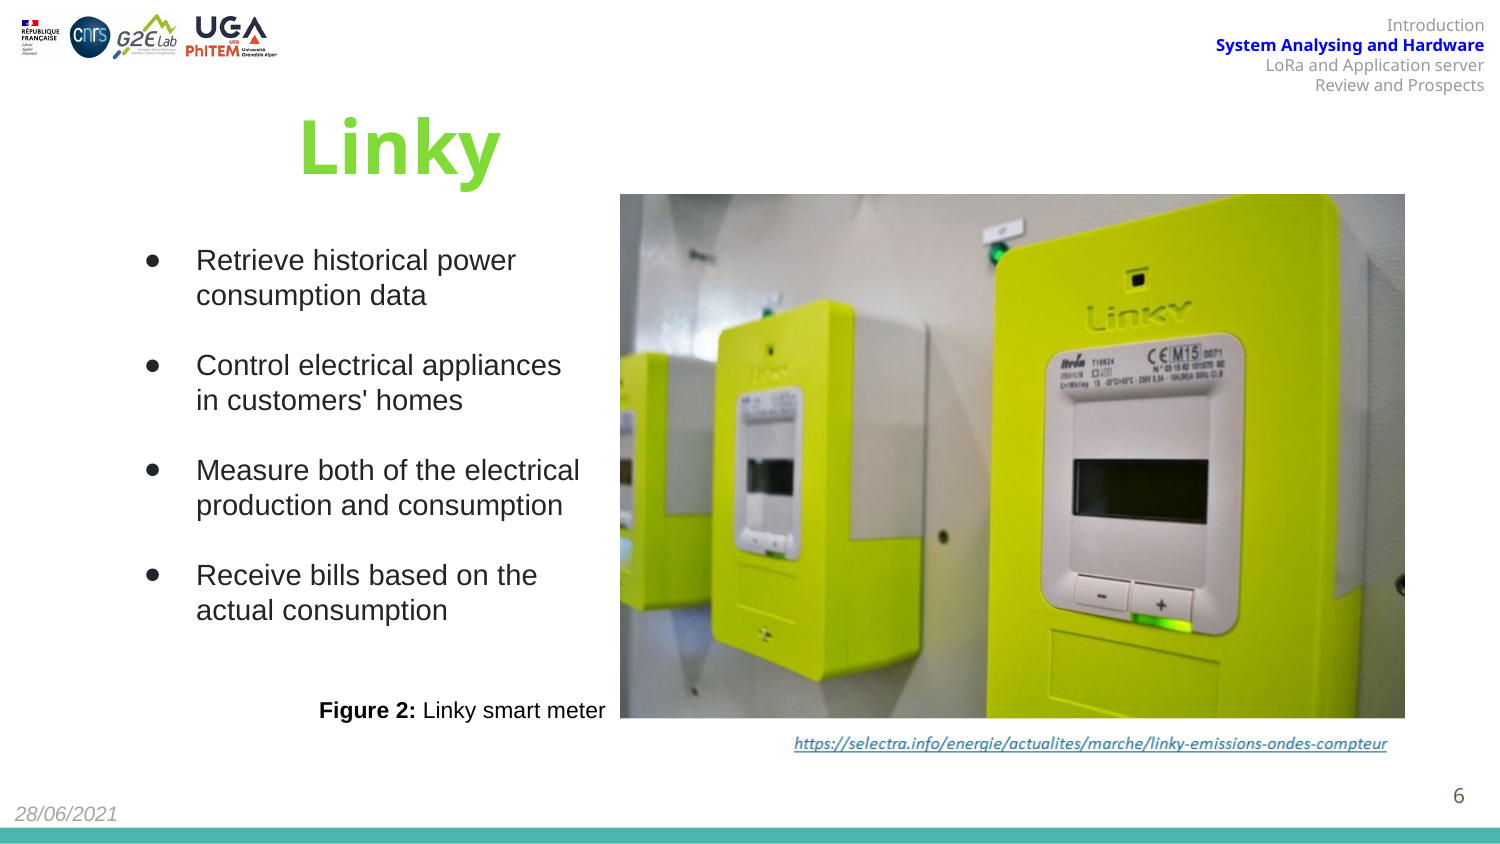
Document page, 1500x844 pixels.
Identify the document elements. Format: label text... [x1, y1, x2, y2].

text_box 28/06/2021 [0, 793, 154, 833]
text_box Linky [282, 84, 831, 193]
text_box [105, 194, 1405, 766]
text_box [17, 11, 277, 64]
slide_number 6 [1389, 764, 1480, 830]
text_box Introduction System Analysing and Hardware LoRa and Application server Review and Prospects [1065, 0, 1500, 116]
